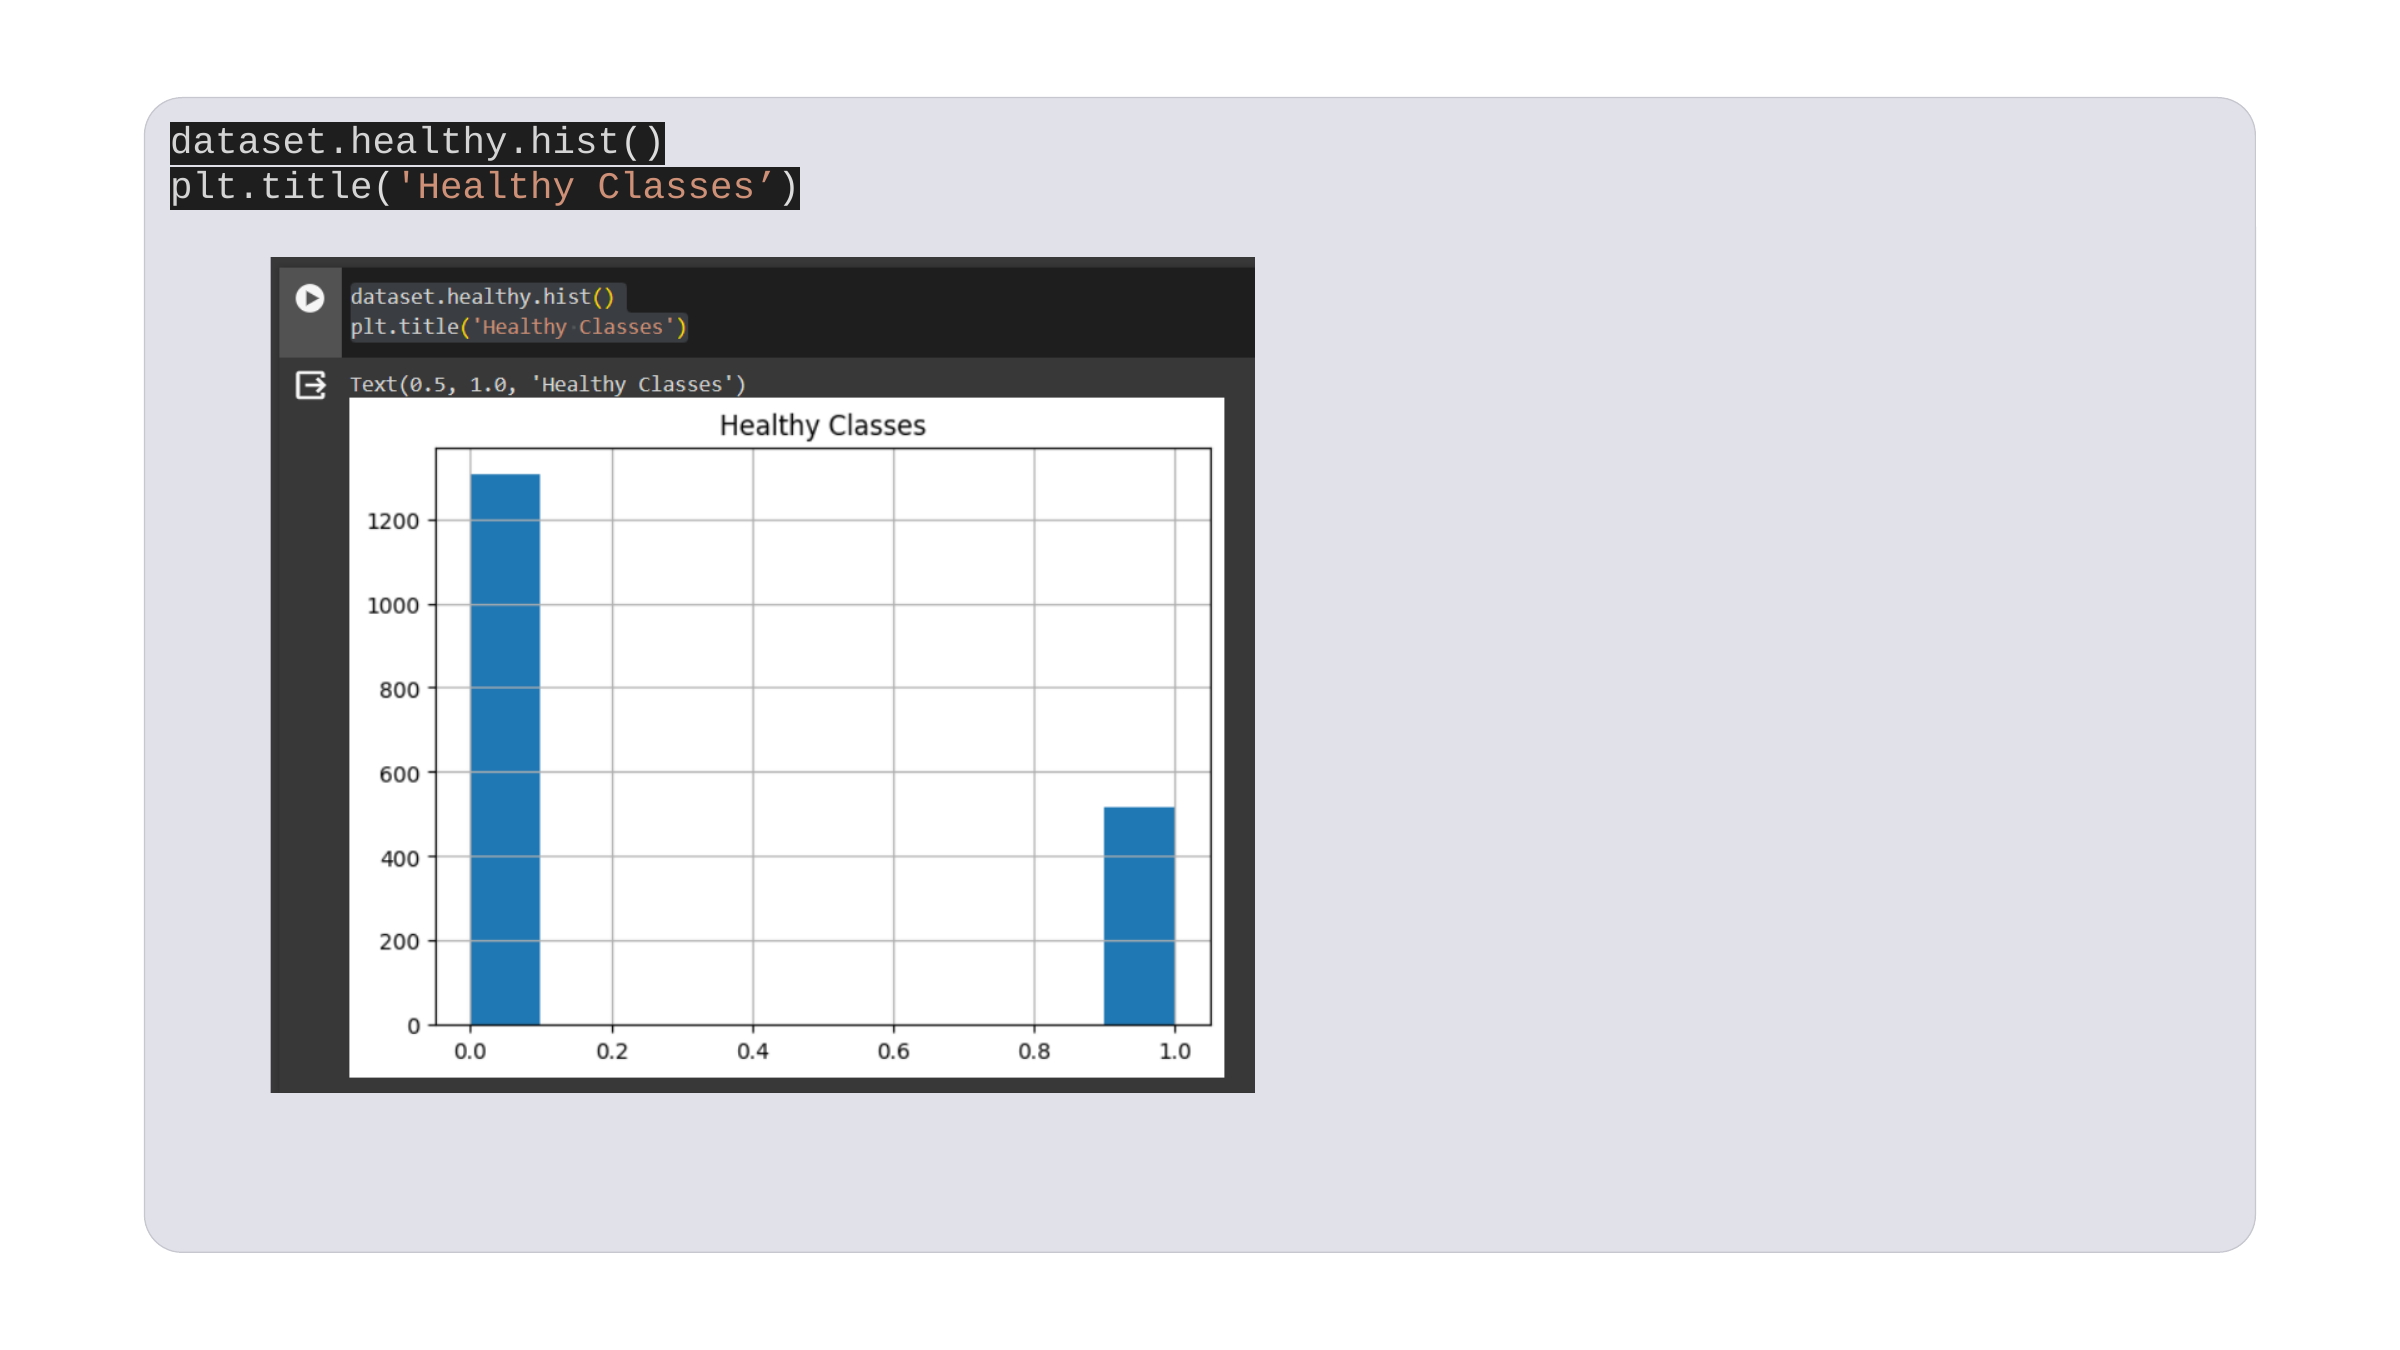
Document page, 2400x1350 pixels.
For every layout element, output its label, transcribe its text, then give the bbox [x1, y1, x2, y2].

picture [270, 256, 1255, 1093]
text_box dataset.healthy.hist() plt.title('Healthy Classes’) [144, 97, 2256, 1253]
